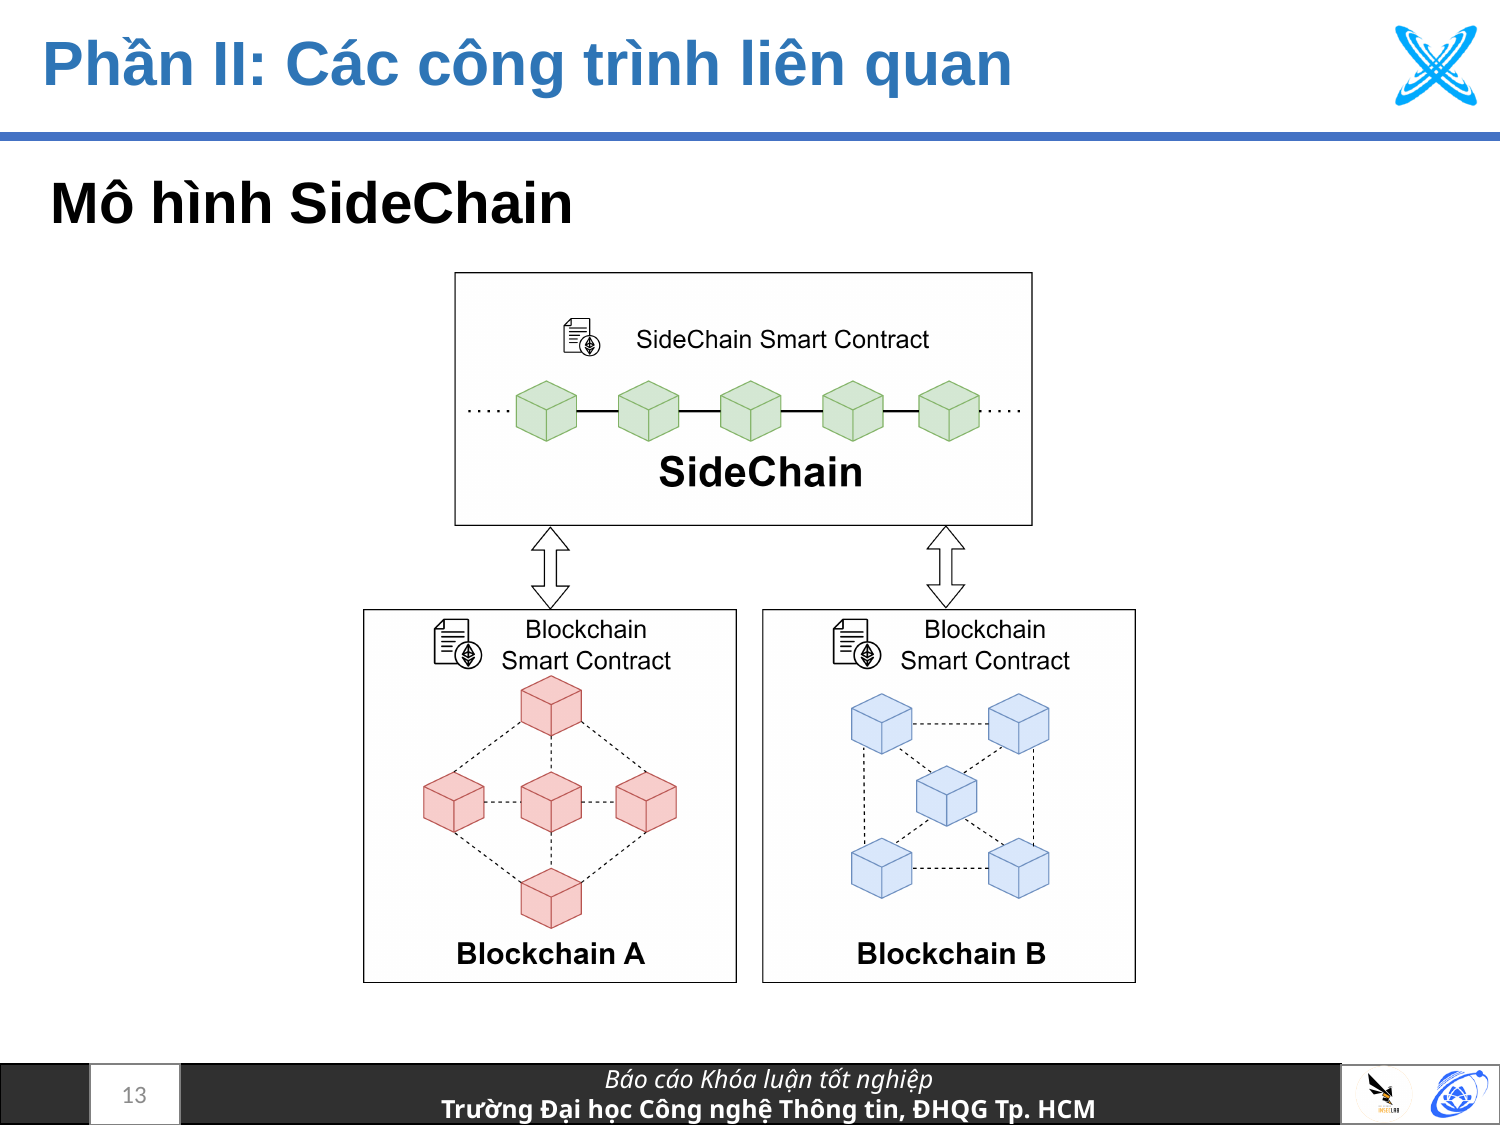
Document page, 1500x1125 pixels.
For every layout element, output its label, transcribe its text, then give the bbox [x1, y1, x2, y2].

title Phần II: Các công trình liên quan [27, 23, 1376, 108]
picture [1352, 1062, 1416, 1125]
list Mô hình SideChain [35, 165, 1446, 1034]
picture [363, 272, 1137, 983]
slide_number 13 [95, 1063, 162, 1124]
picture [1377, 5, 1493, 125]
picture [1426, 1053, 1495, 1125]
